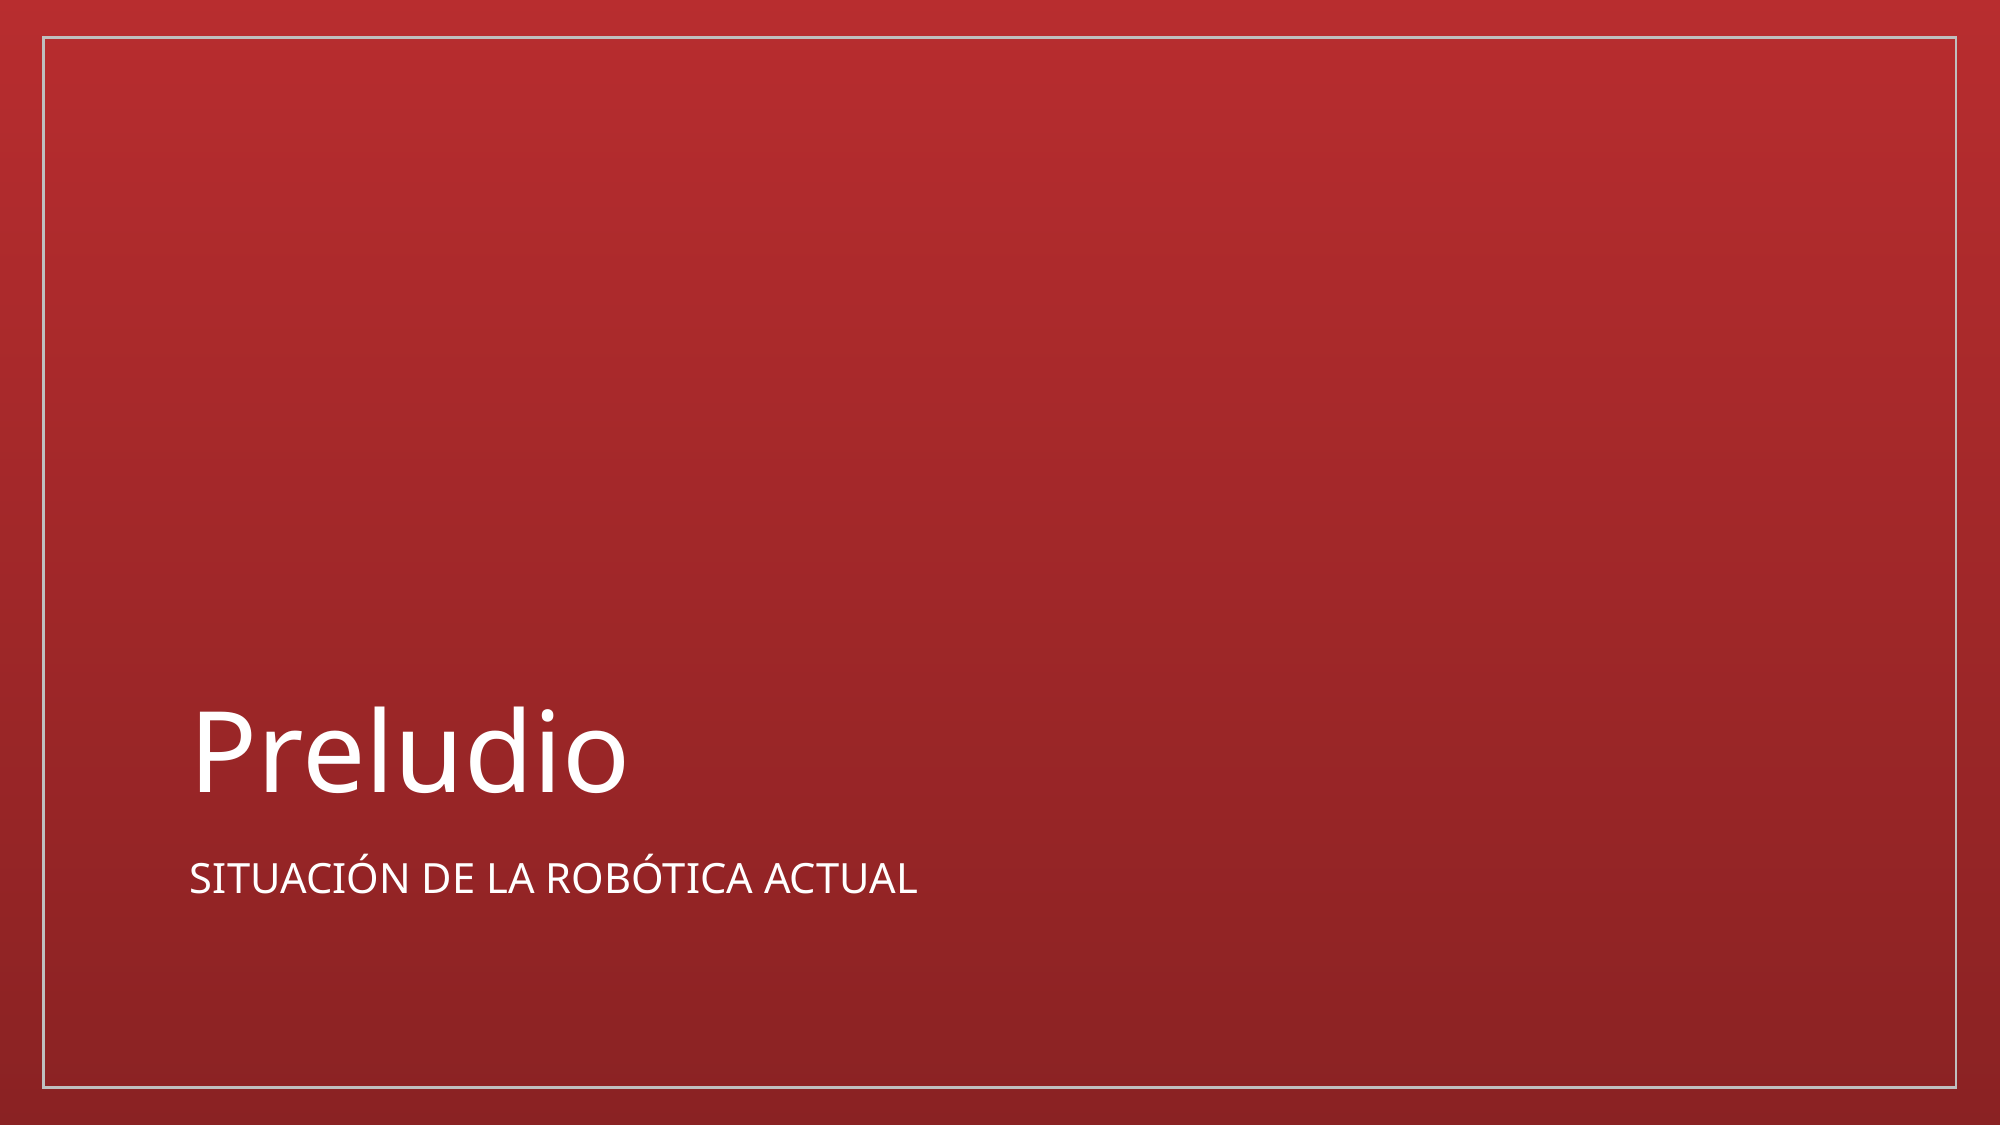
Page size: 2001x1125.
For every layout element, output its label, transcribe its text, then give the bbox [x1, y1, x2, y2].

title Preludio [174, 299, 1450, 822]
list Situación de la robótica actual [174, 849, 1450, 963]
